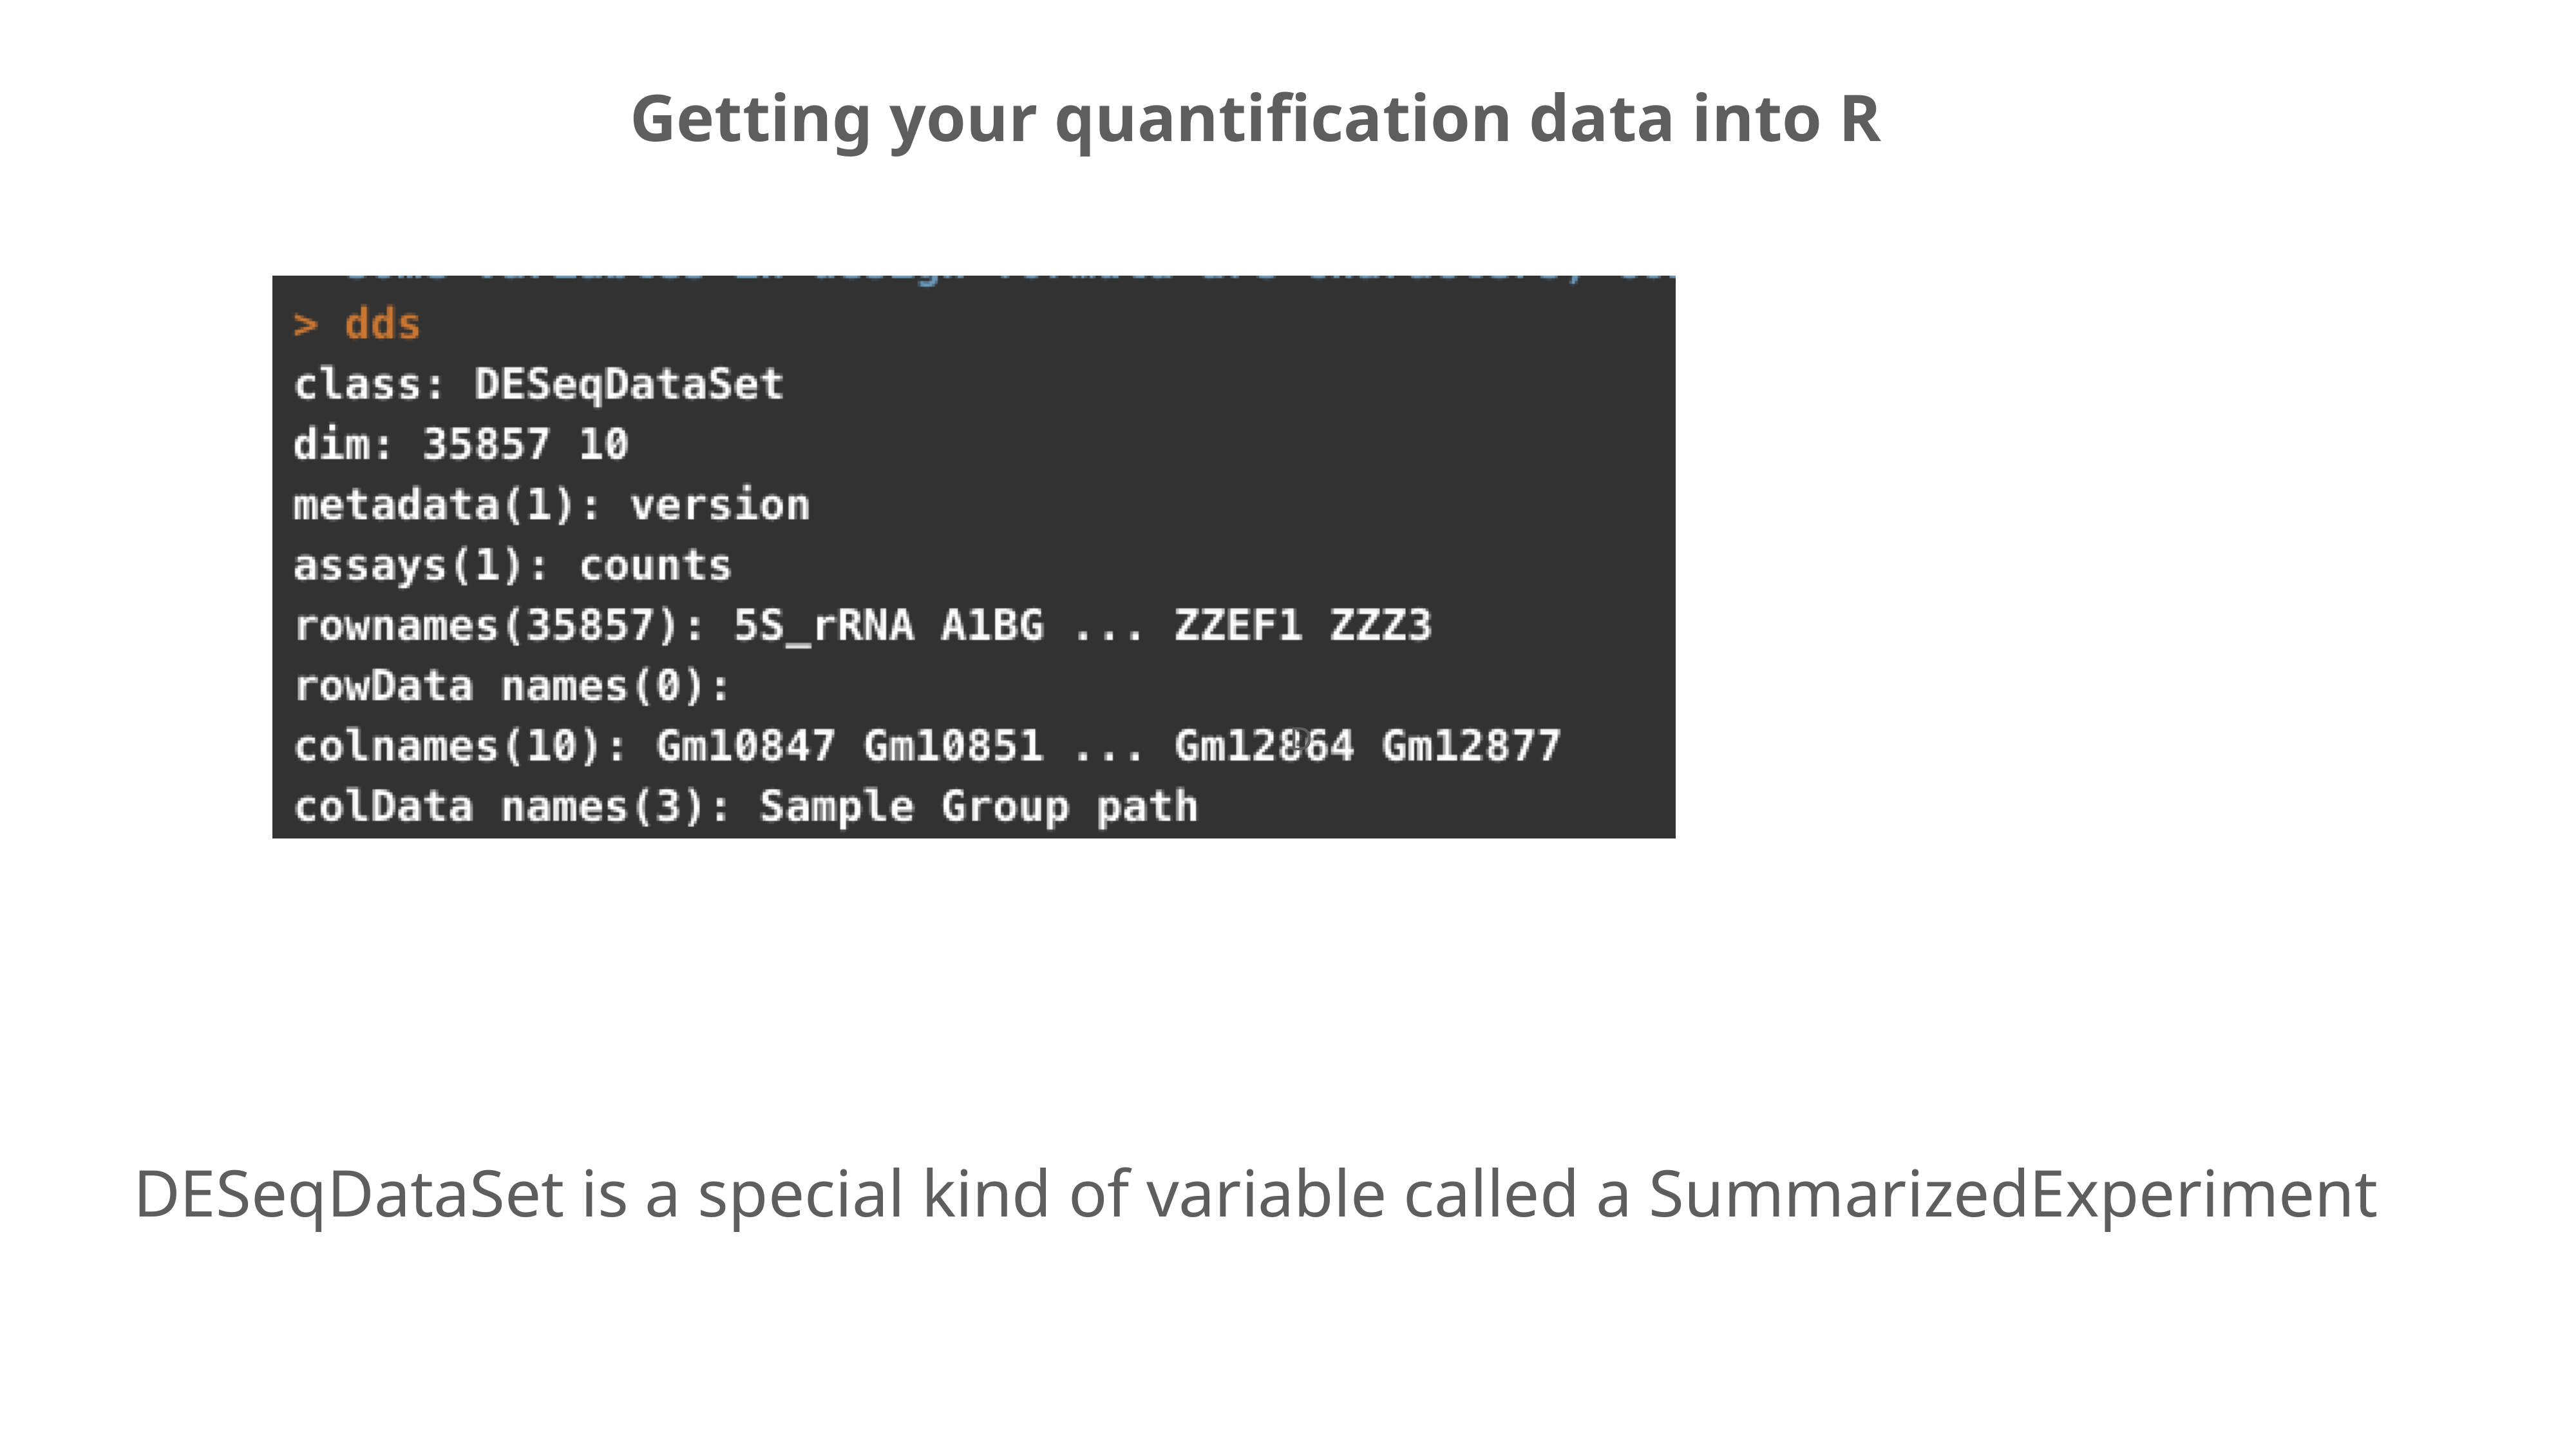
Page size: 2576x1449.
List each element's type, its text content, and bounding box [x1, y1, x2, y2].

text_box Getting your quantification data into R [625, 71, 1889, 160]
picture [272, 275, 1676, 838]
text_box DESeqDataSet is a special kind of variable called a SummarizedExperiment [128, 1147, 2386, 1236]
